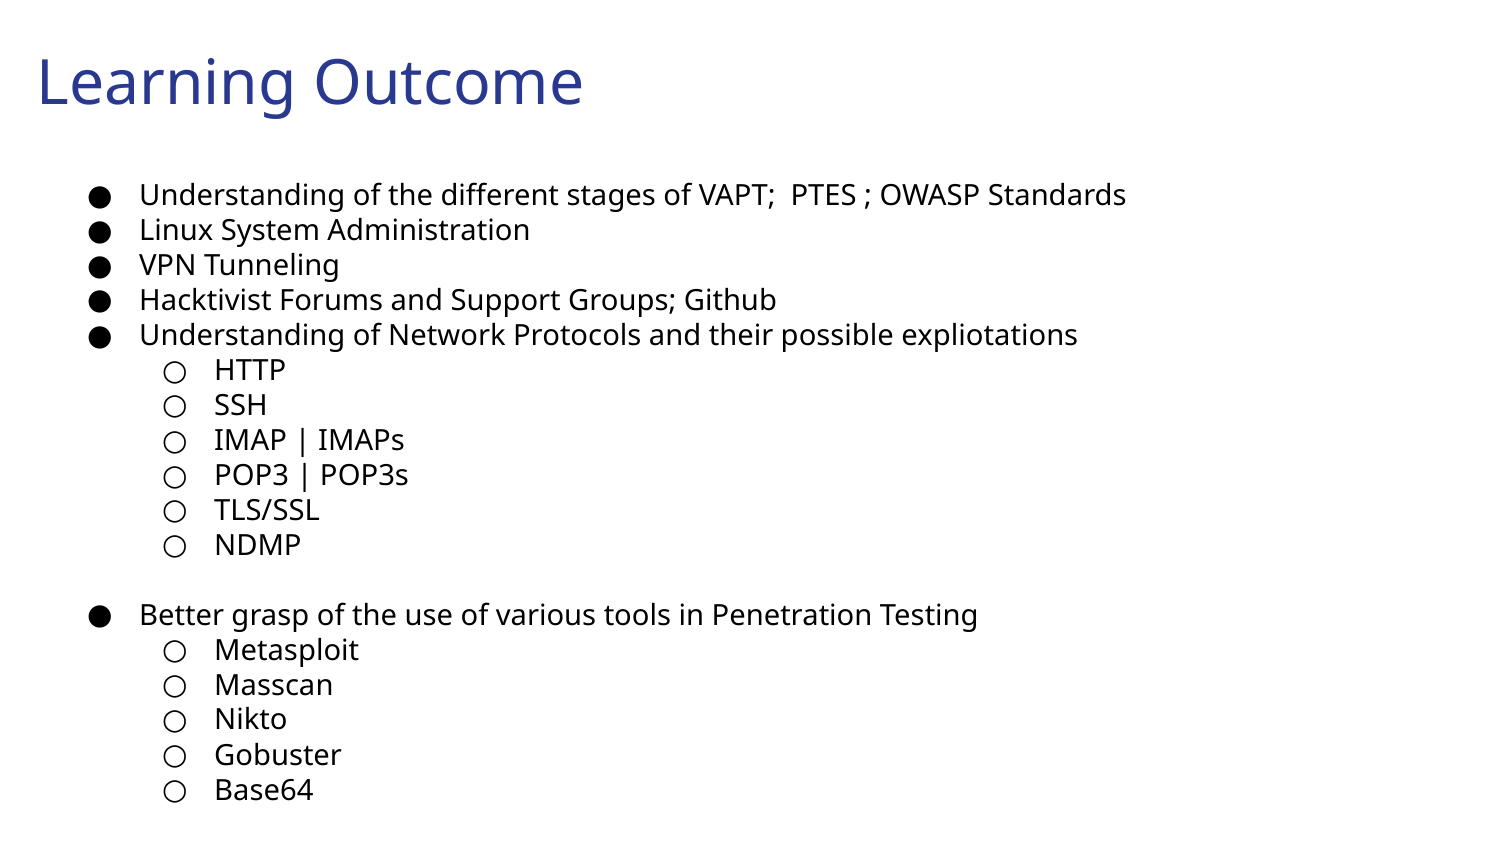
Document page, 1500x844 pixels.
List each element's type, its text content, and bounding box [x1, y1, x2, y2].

text_box Understanding of the different stages of VAPT; PTES ; OWASP Standards Linux System Administration VPN Tunneling Hacktivist Forums and Support Groups; Github Understanding of Network Protocols and their possible expliotations HTTP SSH IMAP | IMAPs POP3 | POP3s TLS/SSL NDMP Better grasp of the use of various tools in Penetration Testing Metasploit Masscan Nikto Gobuster Base64 [49, 161, 1432, 824]
title Learning Outcome [21, 27, 1420, 127]
